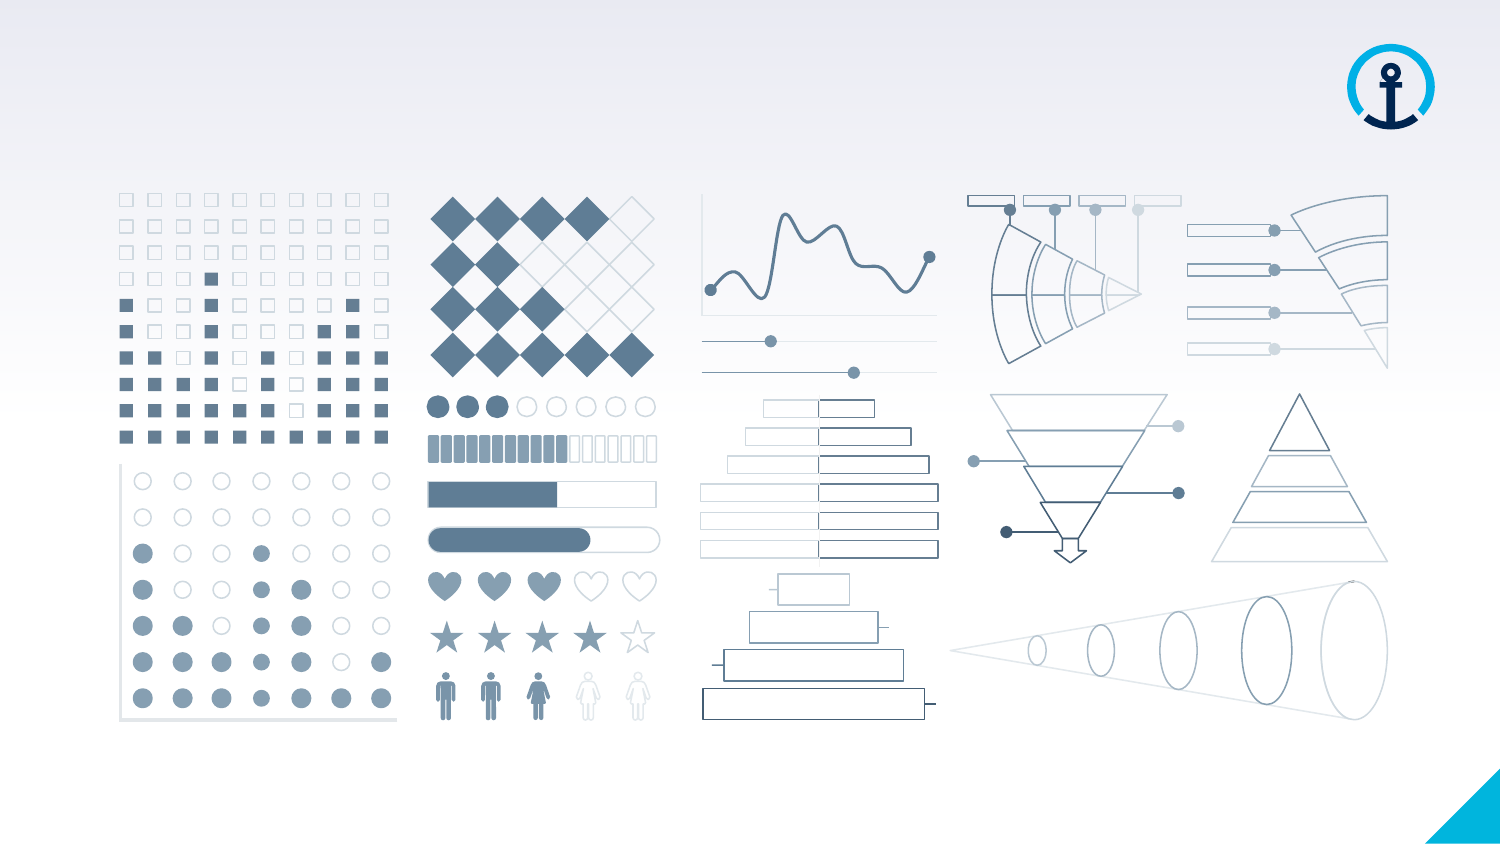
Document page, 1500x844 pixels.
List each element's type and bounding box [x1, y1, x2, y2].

text_box [700, 394, 939, 568]
text_box [429, 620, 655, 653]
text_box [435, 671, 651, 721]
text_box [428, 571, 657, 602]
text_box [701, 340, 938, 373]
text_box [119, 193, 389, 445]
text_box [949, 581, 1388, 720]
text_box [427, 396, 656, 417]
text_box [428, 526, 661, 553]
text_box [701, 193, 937, 317]
text_box [702, 573, 936, 720]
text_box [1187, 195, 1388, 369]
text_box [427, 481, 657, 508]
text_box [1211, 393, 1388, 562]
text_box [119, 463, 398, 721]
text_box [430, 196, 655, 378]
text_box [428, 435, 657, 463]
text_box [973, 394, 1179, 564]
text_box [967, 195, 1182, 364]
